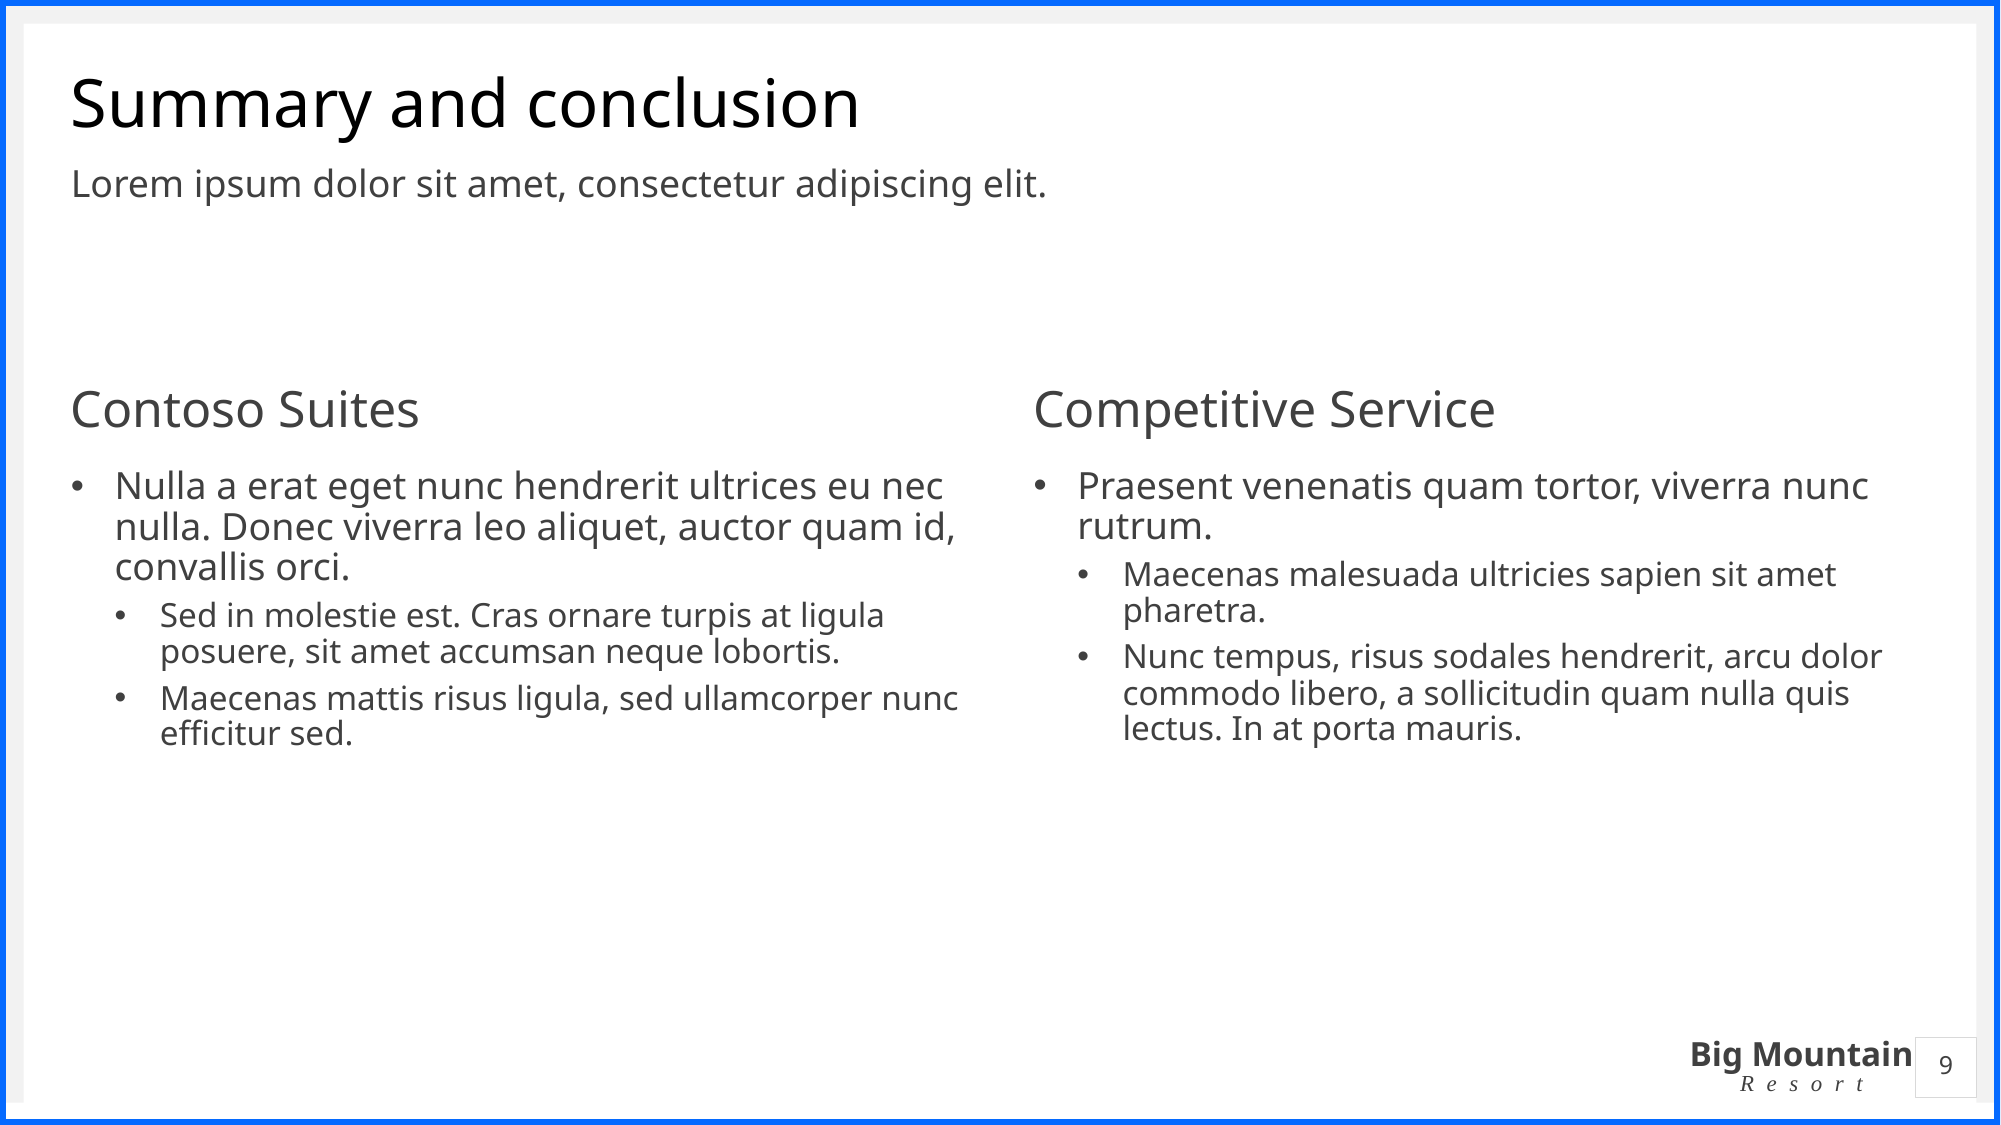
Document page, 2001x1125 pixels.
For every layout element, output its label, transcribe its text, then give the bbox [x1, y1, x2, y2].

list Lorem ipsum dolor sit amet, consectetur adipiscing elit. [70, 165, 1931, 225]
title Summary and conclusion [70, 70, 1932, 142]
slide_number 9 [1915, 1037, 1977, 1098]
list Praesent venenatis quam tortor, viverra nunc rutrum. Maecenas malesuada ultricies sapien sit amet pharetra. Nunc tempus, risus sodales hendrerit, arcu dolor commodo libero, a sollicitudin quam nulla quis lectus. In at porta mauris. [1033, 466, 1932, 773]
list Competitive Service [1033, 384, 1932, 443]
list Nulla a erat eget nunc hendrerit ultrices eu nec nulla. Donec viverra leo aliquet, auctor quam id, convallis orci. Sed in molestie est. Cras ornare turpis at ligula posuere, sit amet accumsan neque lobortis. Maecenas mattis risus ligula, sed ullamcorper nunc efficitur sed. [70, 467, 969, 774]
list Contoso Suites [70, 384, 969, 444]
